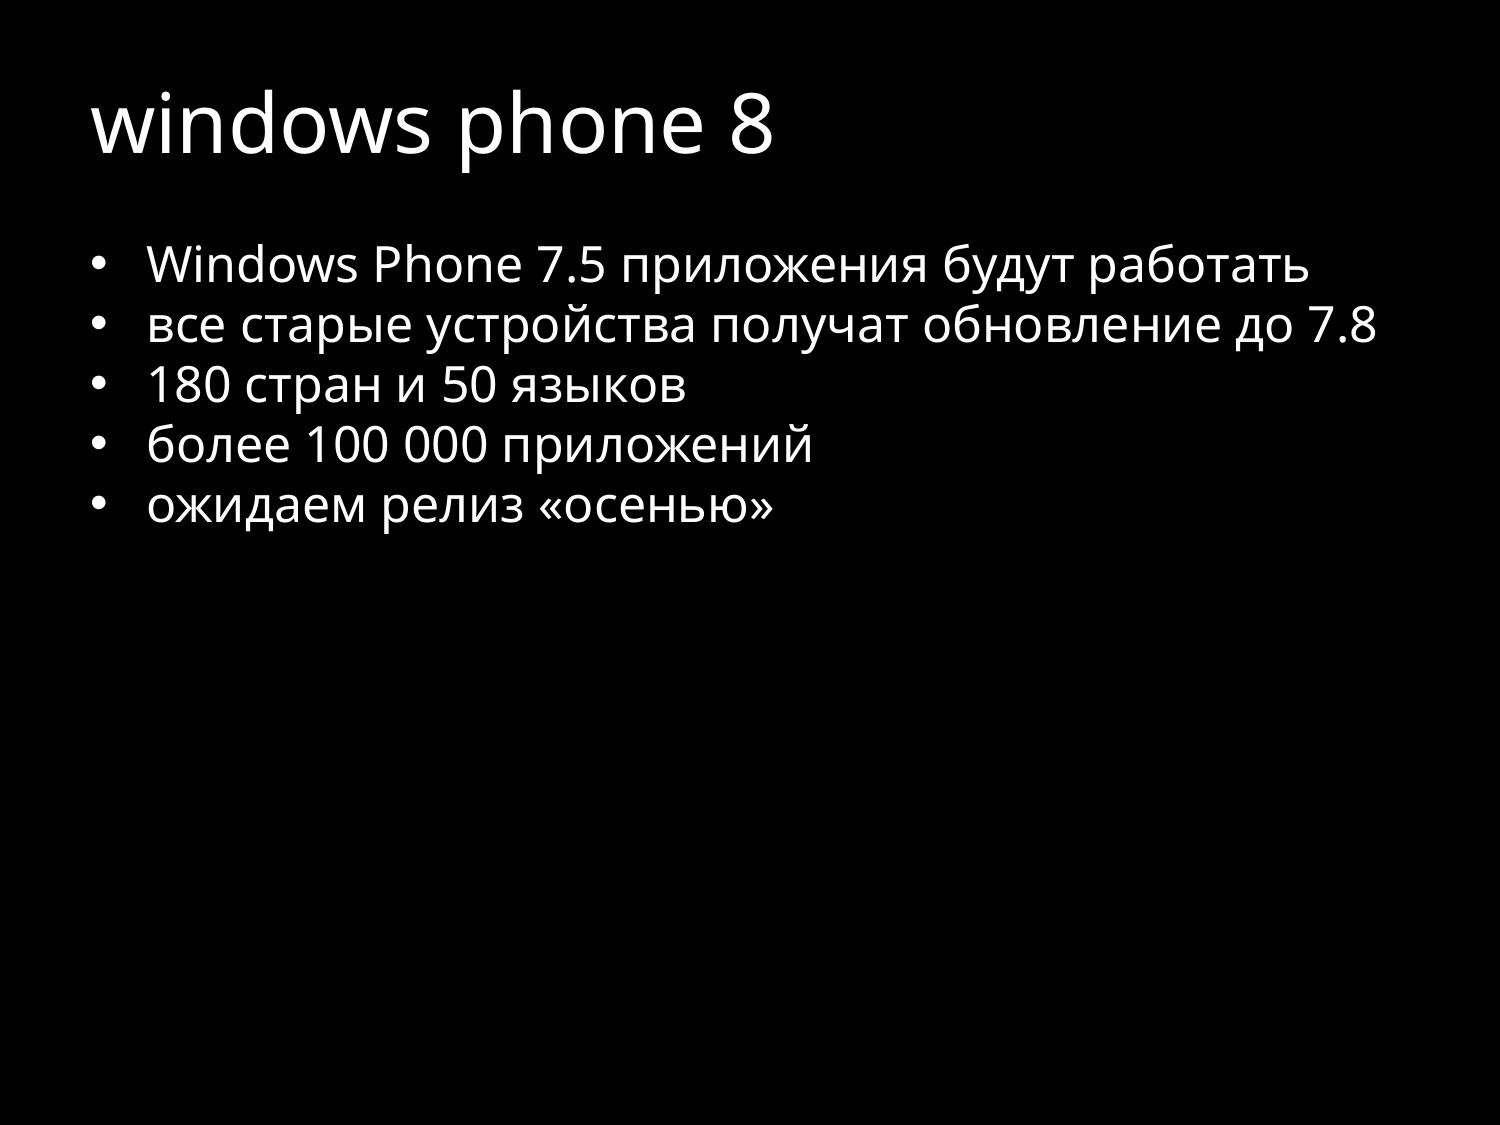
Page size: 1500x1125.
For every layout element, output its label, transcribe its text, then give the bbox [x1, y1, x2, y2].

title windows phone 8 [75, 62, 1350, 224]
text_box Windows Phone 7.5 приложения будут работать все старые устройства получат обновление до 7.8 180 стран и 50 языков более 100 000 приложений ожидаем релиз «осенью» [74, 224, 1426, 688]
